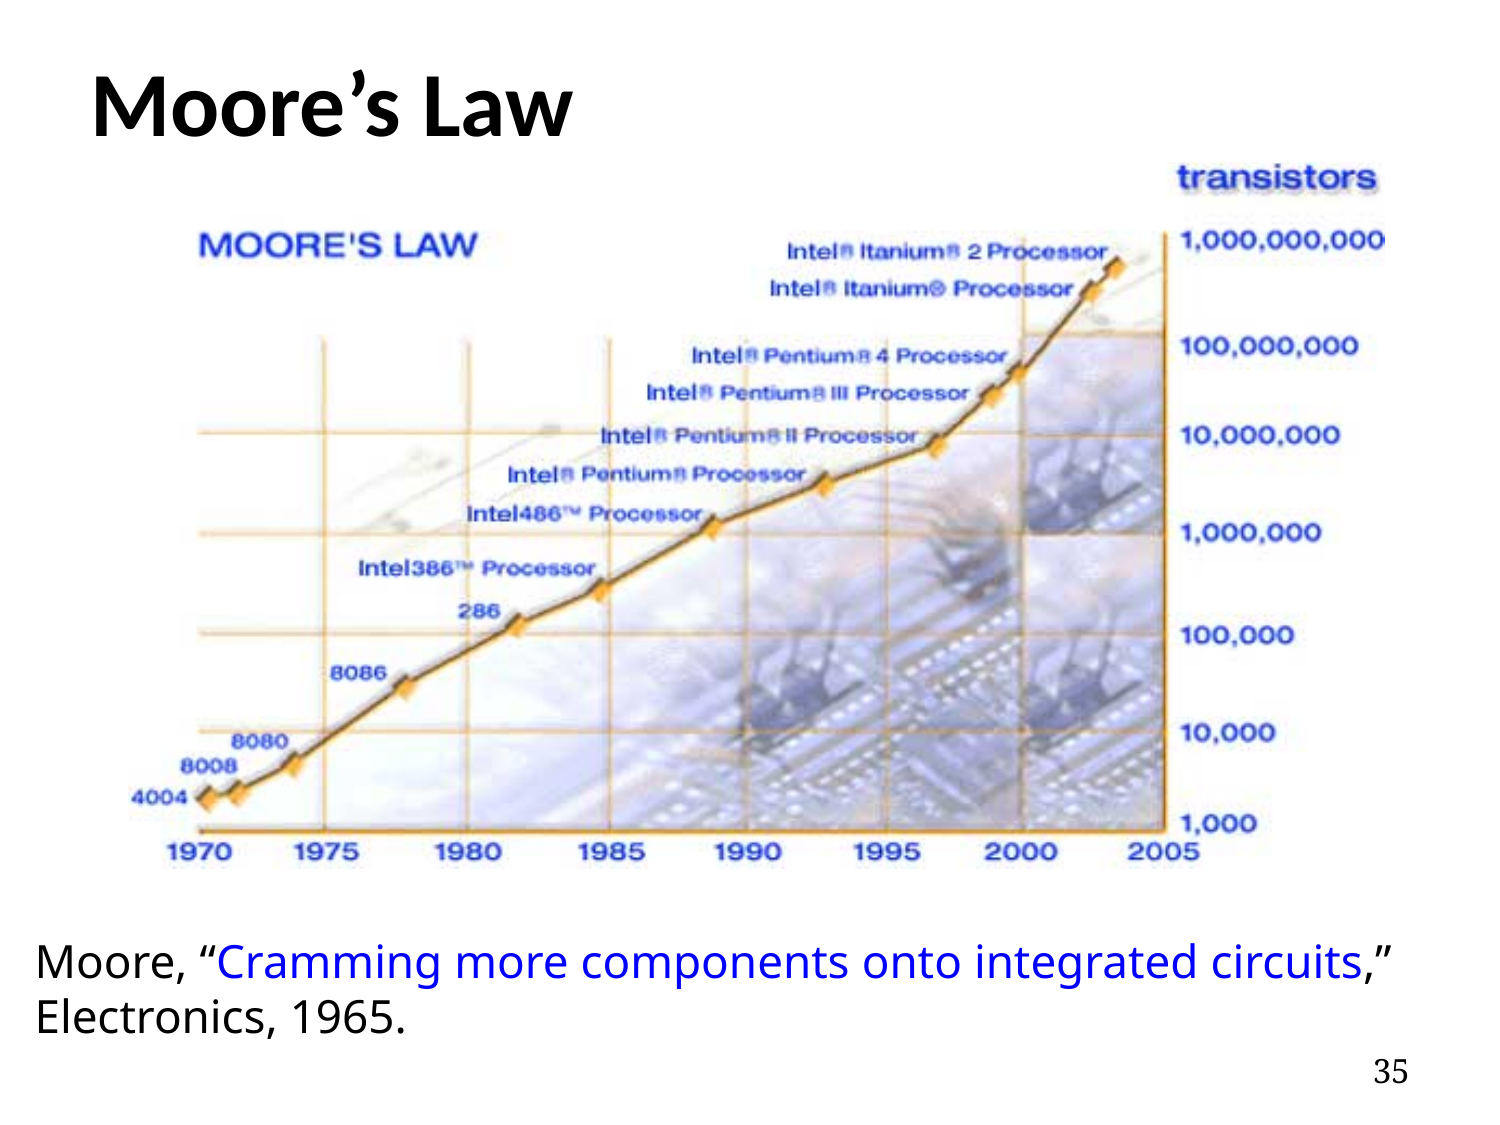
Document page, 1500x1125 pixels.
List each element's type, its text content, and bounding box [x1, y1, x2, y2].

text_box Moore, “Cramming more components onto integrated circuits,” Electronics, 1965. [19, 924, 1419, 1050]
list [128, 162, 1385, 869]
slide_number 35 [1074, 1042, 1425, 1103]
title Moore’s Law [75, 6, 1425, 194]
